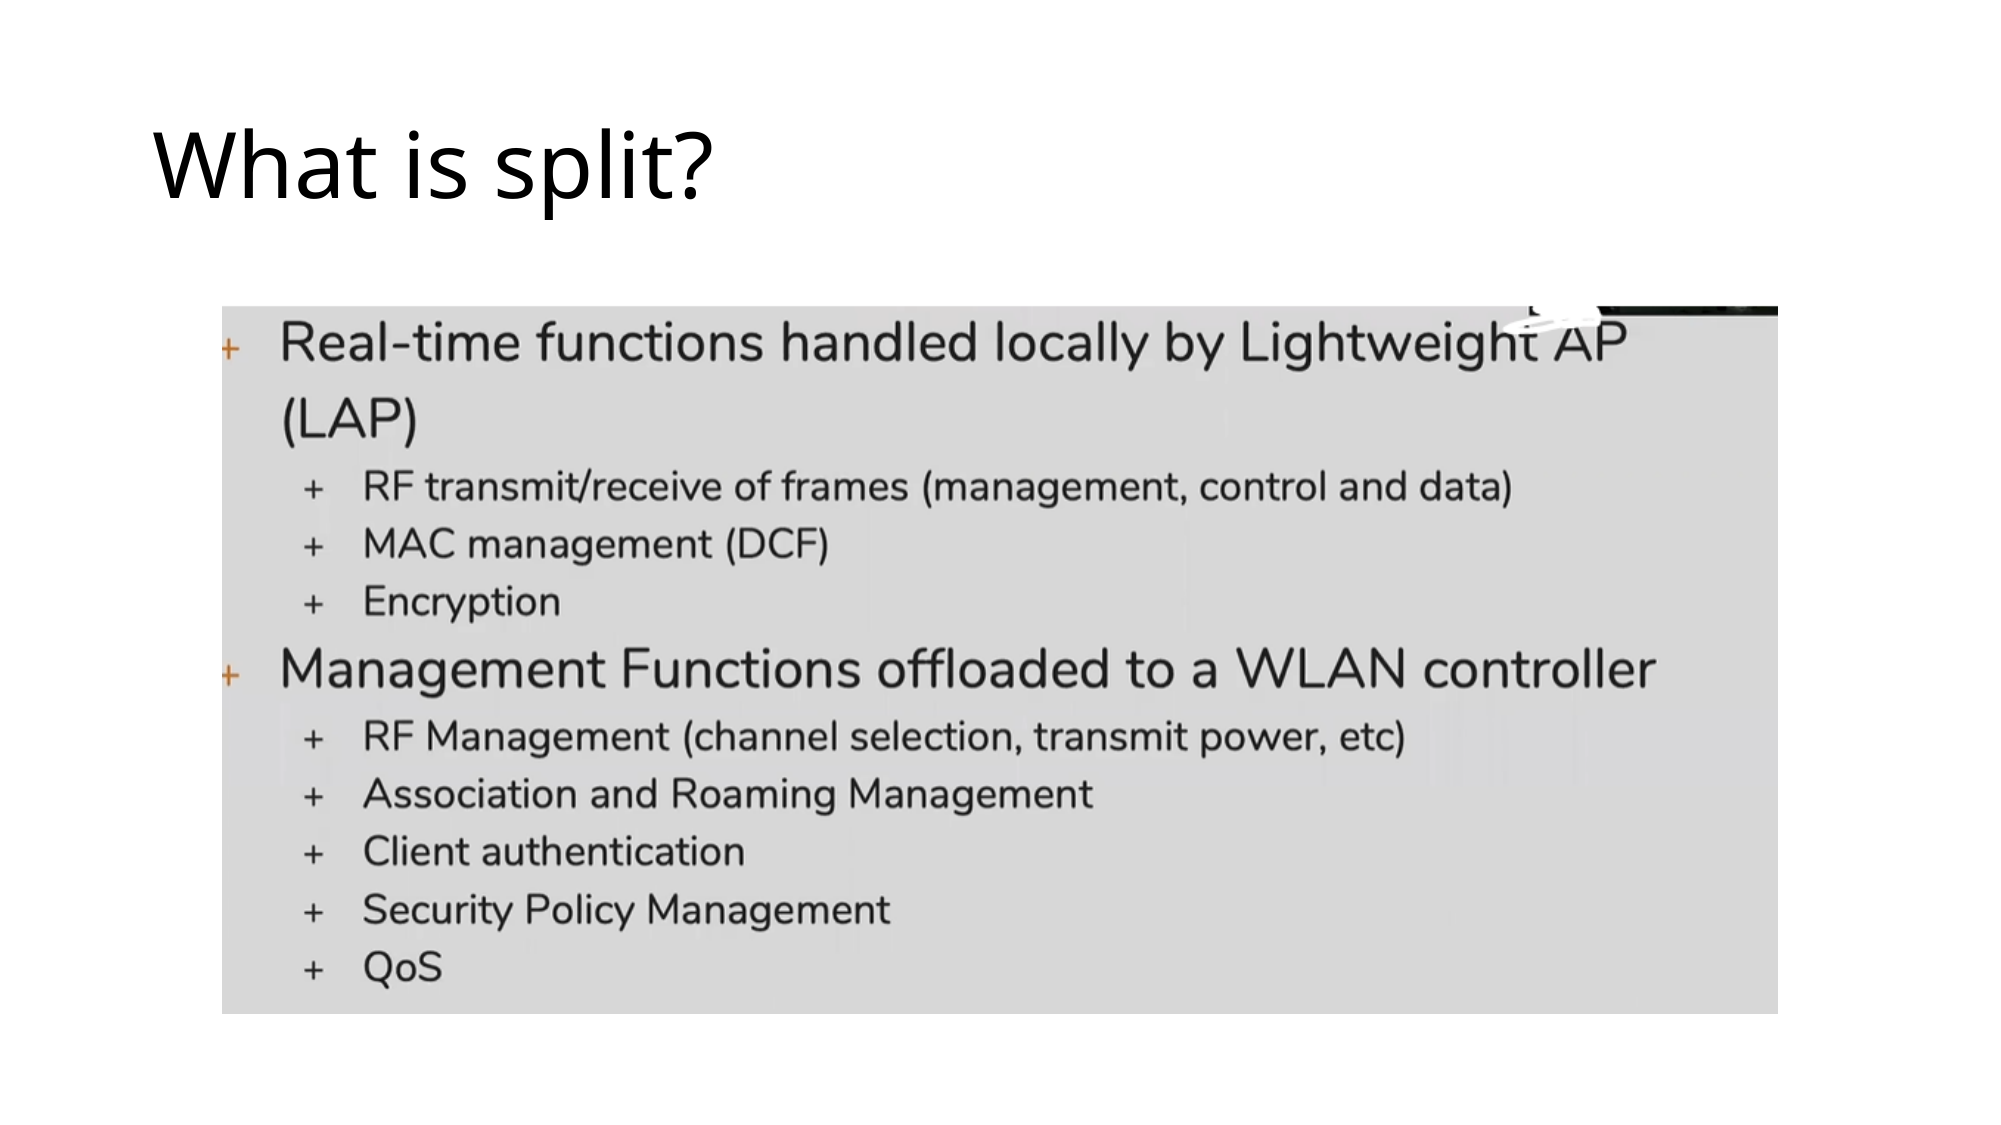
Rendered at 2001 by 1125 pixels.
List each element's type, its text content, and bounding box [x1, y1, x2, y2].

title What is split? [137, 59, 1863, 278]
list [222, 299, 1778, 1014]
